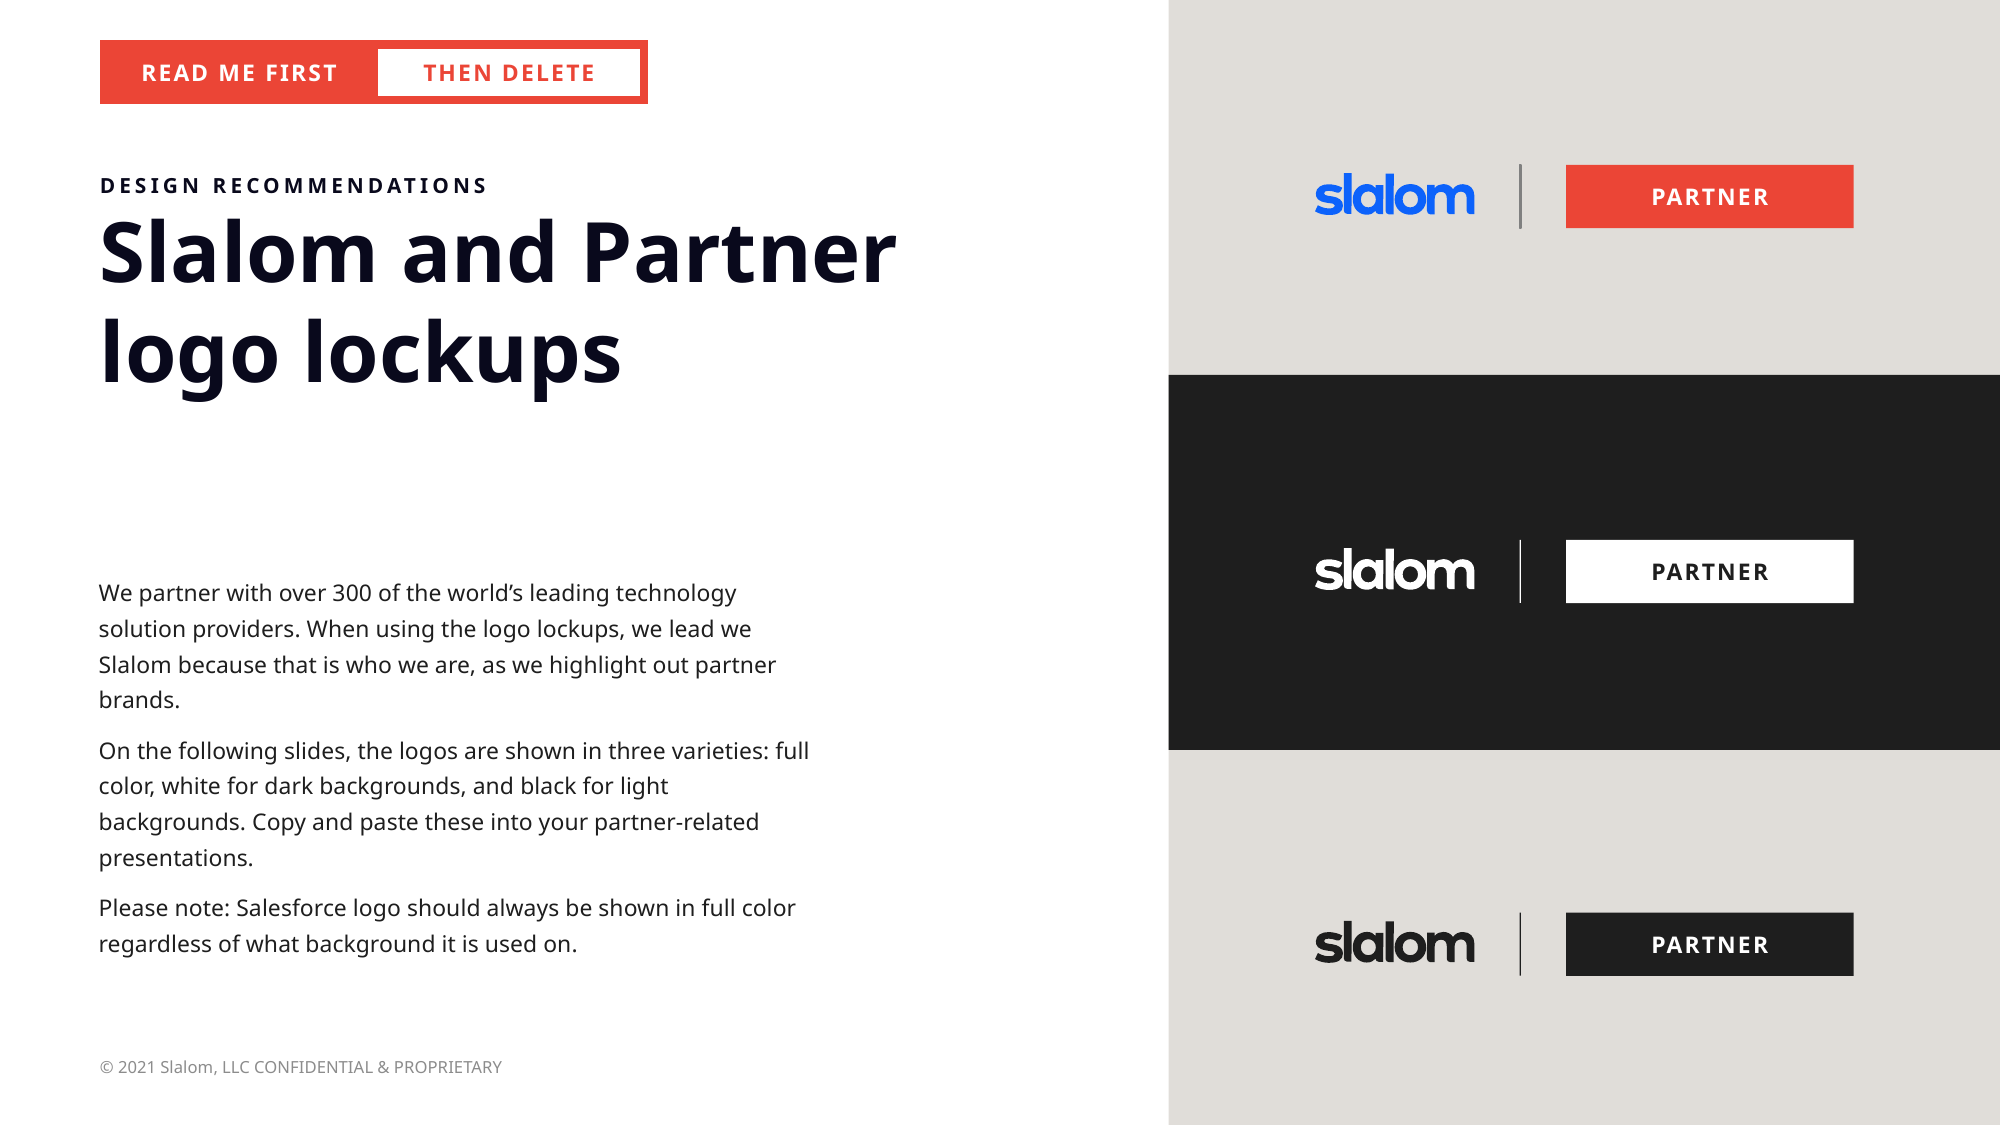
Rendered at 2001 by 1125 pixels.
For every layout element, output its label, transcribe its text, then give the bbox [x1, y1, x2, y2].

text_box Slalom and Partner logo lockups [98, 197, 982, 399]
text_box [1168, 374, 2000, 751]
text_box DESIGN RECOMMENDATIONS [98, 170, 727, 198]
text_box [1315, 164, 1854, 229]
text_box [103, 44, 644, 100]
text_box [1168, 751, 2000, 1125]
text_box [1315, 539, 1854, 604]
footer © 2021 Slalom, LLC CONFIDENTIAL & PROPRIETARY [99, 1038, 759, 1099]
text_box [1168, 0, 2000, 374]
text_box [1315, 912, 1854, 976]
text_box We partner with over 300 of the world’s leading technology solution providers. When using the logo lockups, we lead we Slalom because that is who we are, as we highlight out partner brands. On the following slides, the logos are shown in three varieties: full color, white for dark backgrounds, and black for light backgrounds. Copy and paste these into your partner-related presentations. Please note: Salesforce logo should always be shown in full color regardless of what background it is used on. [98, 562, 820, 957]
